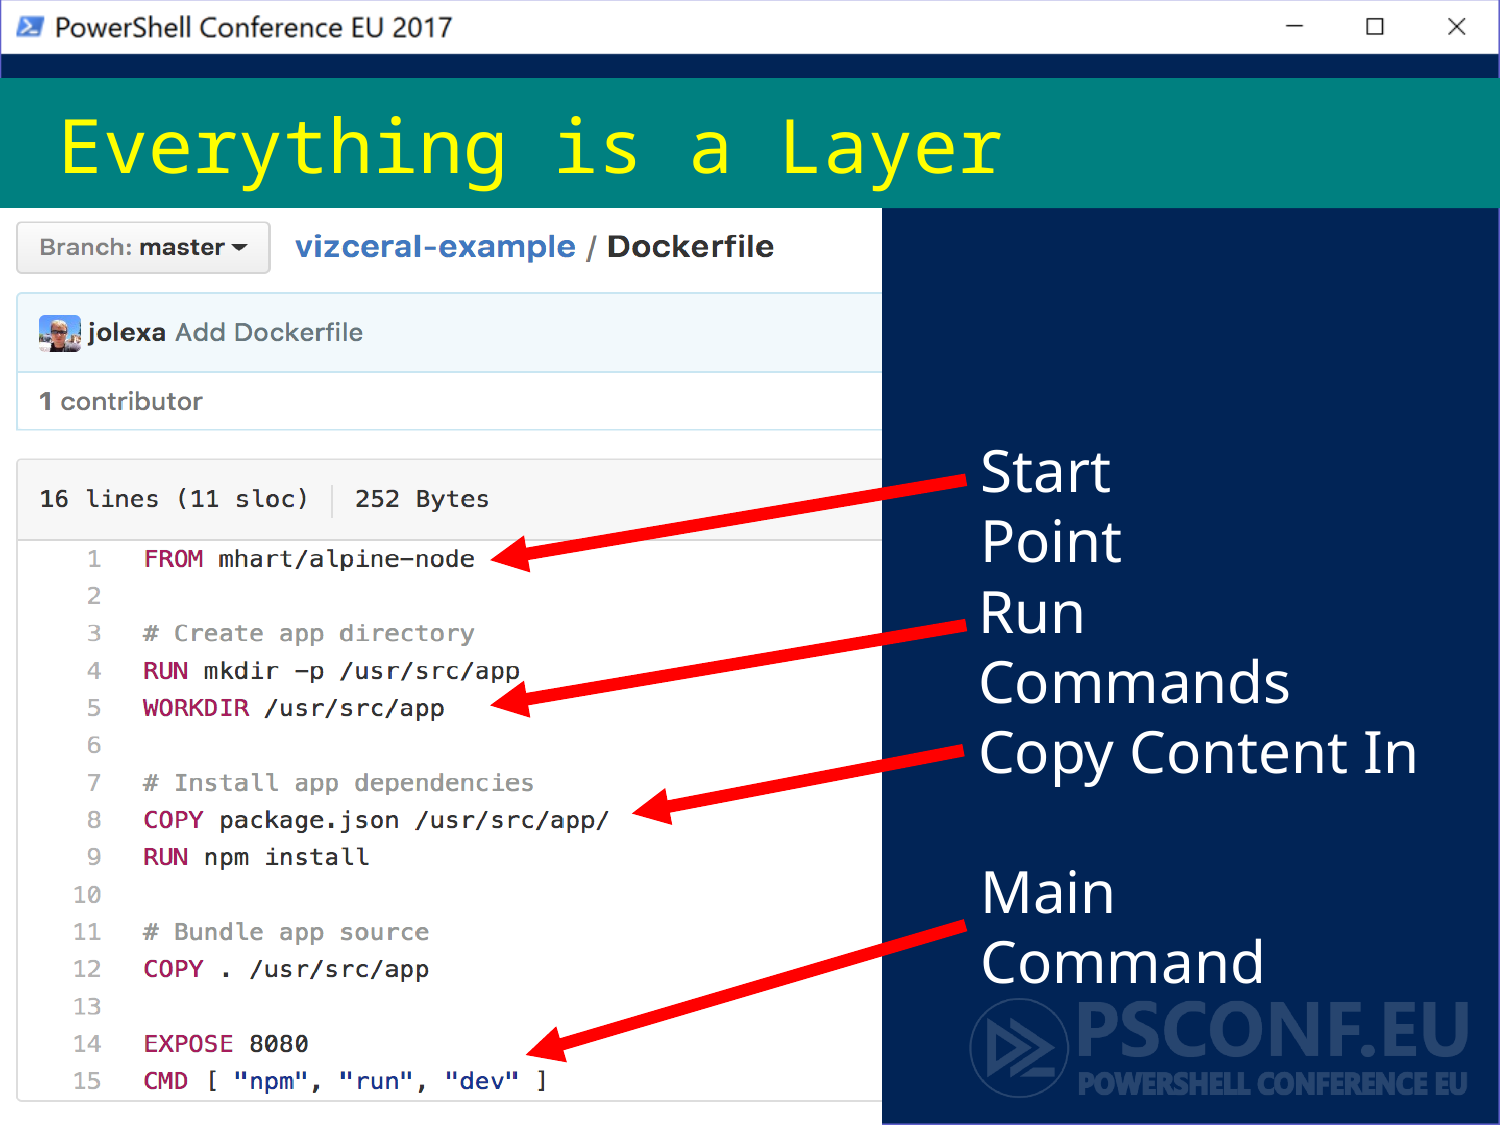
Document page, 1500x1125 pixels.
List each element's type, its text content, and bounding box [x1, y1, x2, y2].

list [885, 314, 1459, 1035]
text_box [631, 750, 964, 814]
text_box Start Point [965, 426, 1274, 567]
title Everything is a Layer [0, 78, 1500, 209]
picture [0, 207, 1500, 1125]
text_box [489, 624, 967, 706]
text_box Copy Content In [963, 707, 1438, 793]
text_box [489, 479, 967, 561]
text_box Main Command [965, 847, 1400, 1003]
text_box Run Commands [963, 567, 1414, 707]
picture [0, 0, 1500, 78]
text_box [525, 890, 966, 1056]
